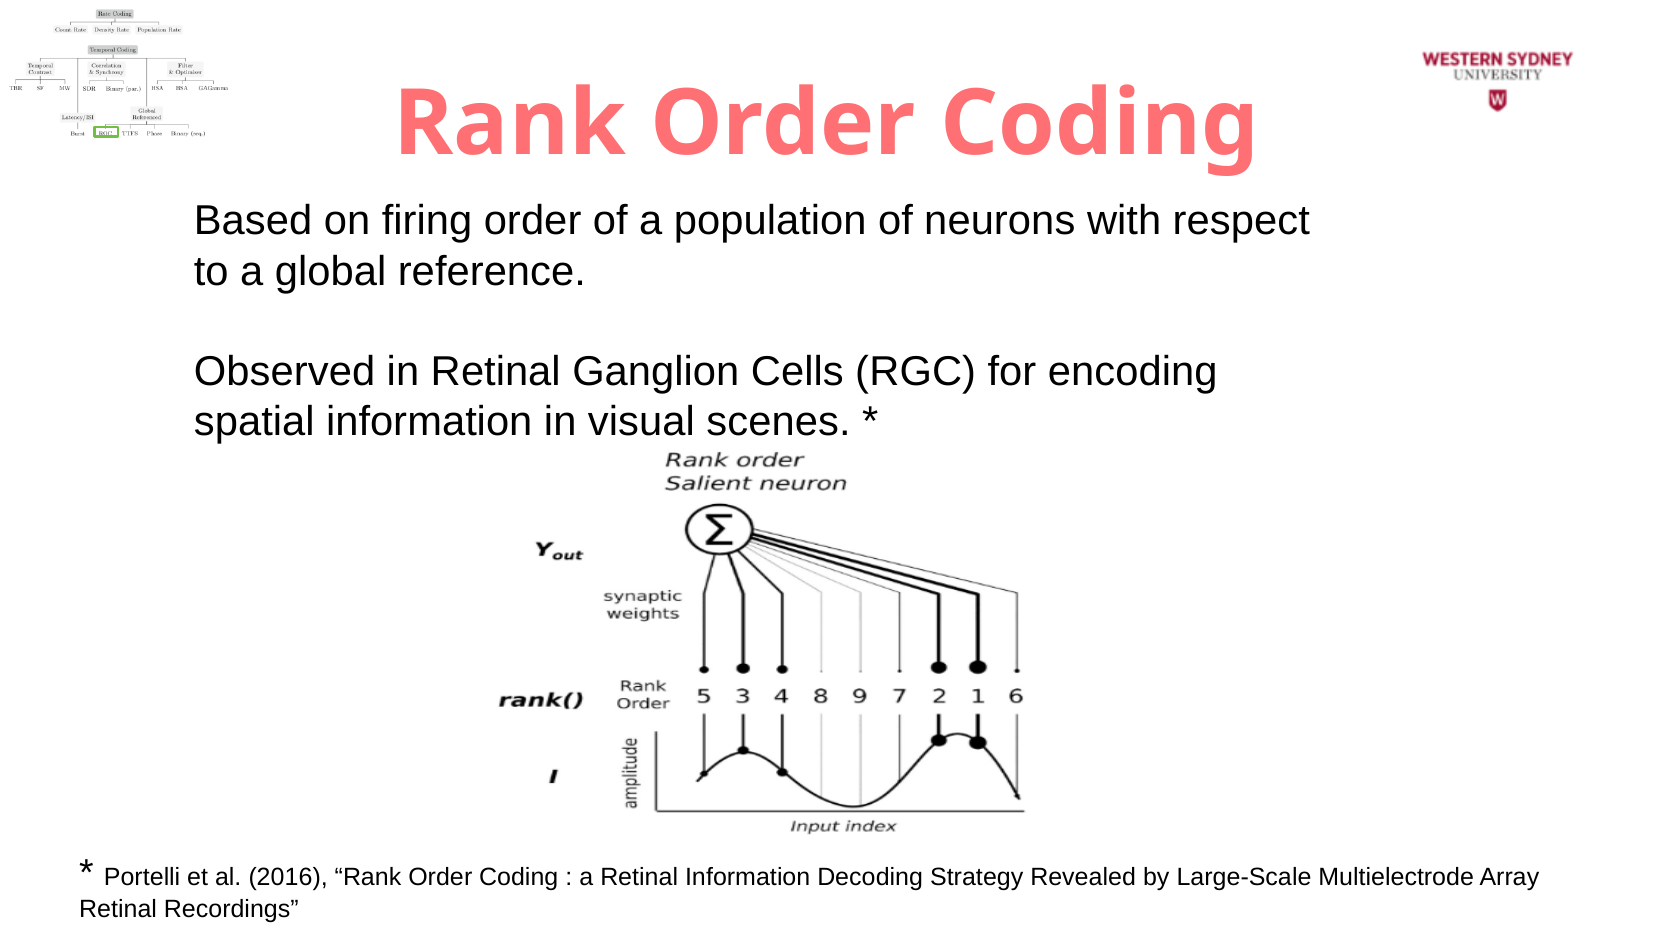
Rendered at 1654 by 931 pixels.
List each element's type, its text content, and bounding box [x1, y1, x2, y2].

text_box * Portelli et al. (2016), “Rank Order Coding : a Retinal Information Decoding Strategy Revealed by Large-Scale Multielectrode Array Retinal Recordings” [64, 840, 1615, 930]
text_box Rank Order Coding [337, 37, 1316, 173]
picture [5, 5, 232, 140]
picture [1359, 2, 1651, 148]
picture [451, 439, 1173, 846]
text_box Based on firing order of a population of neurons with respect to a global reference. Observed in Retinal Ganglion Cells (RGC) for encoding spatial information in visual scenes. * [179, 186, 1351, 801]
